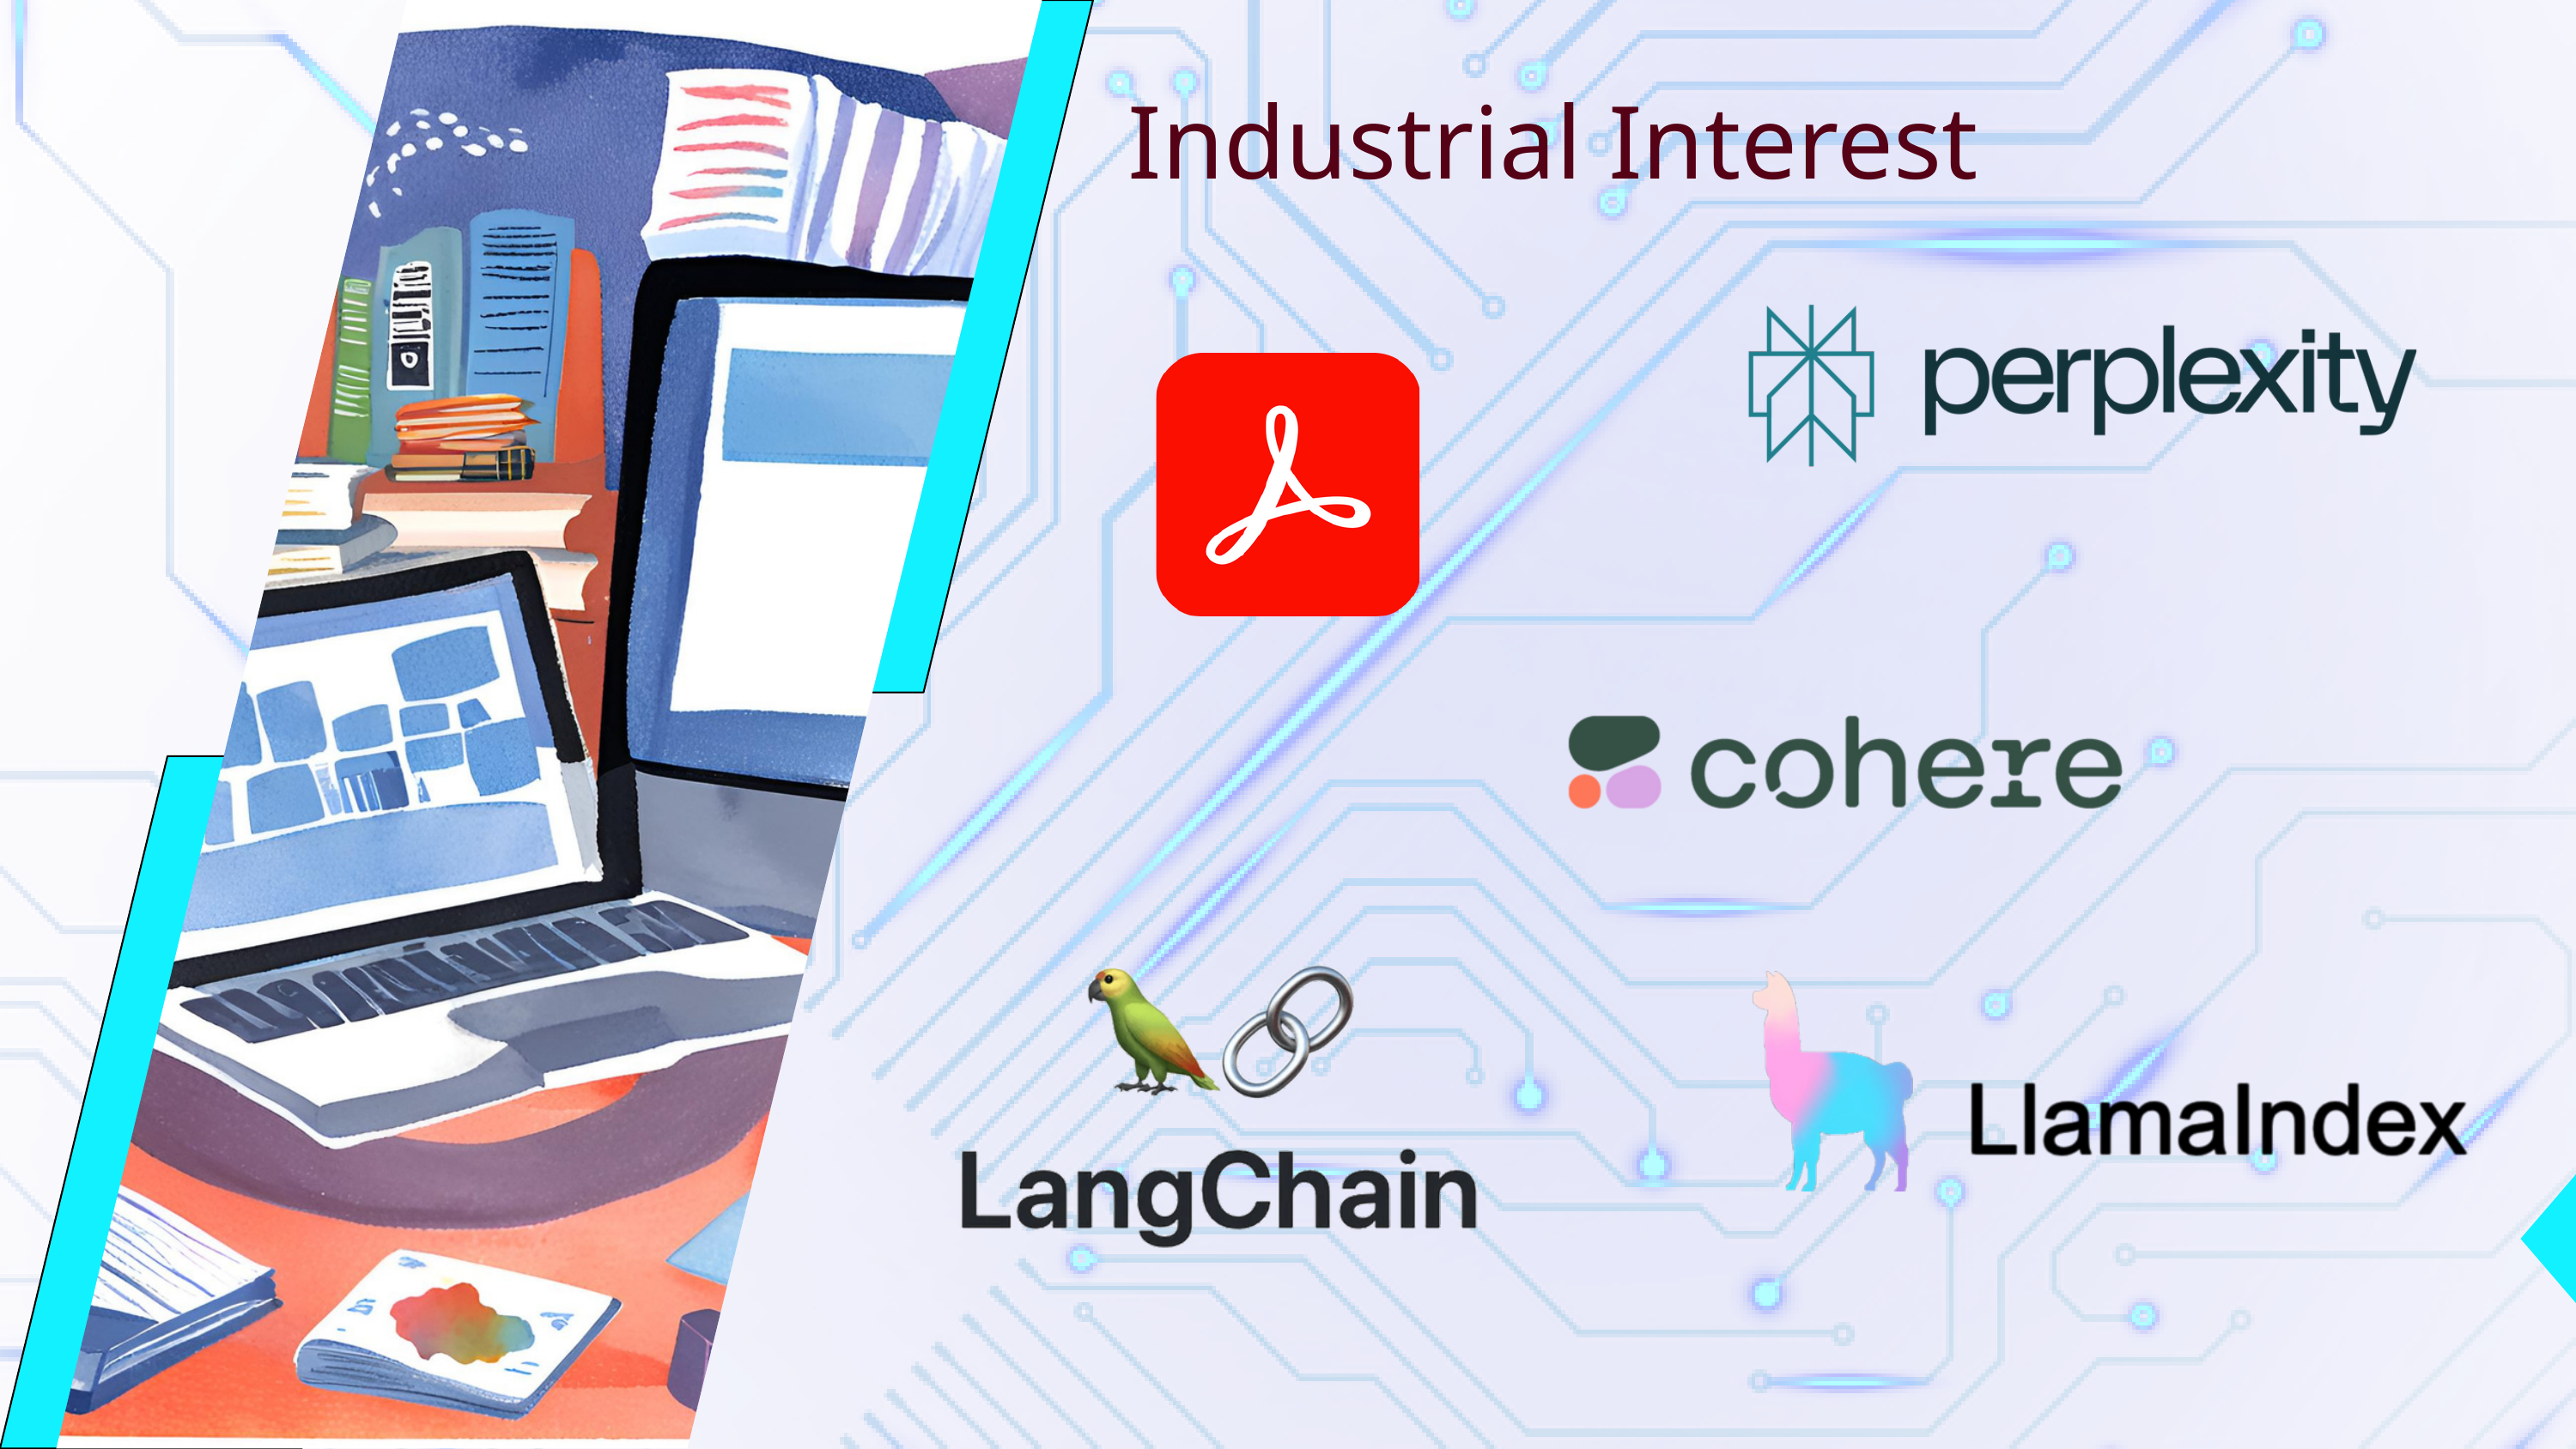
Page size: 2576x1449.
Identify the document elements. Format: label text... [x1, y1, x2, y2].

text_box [2483, 1210, 2576, 1267]
text_box [1098, 942, 1504, 1270]
text_box [1096, 0, 2576, 1449]
text_box [1156, 353, 1420, 616]
text_box Industrial Interest [1127, 58, 2051, 199]
text_box [1504, 652, 2186, 874]
text_box [1738, 273, 2432, 517]
text_box [1737, 966, 2470, 1191]
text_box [0, 0, 1094, 1449]
